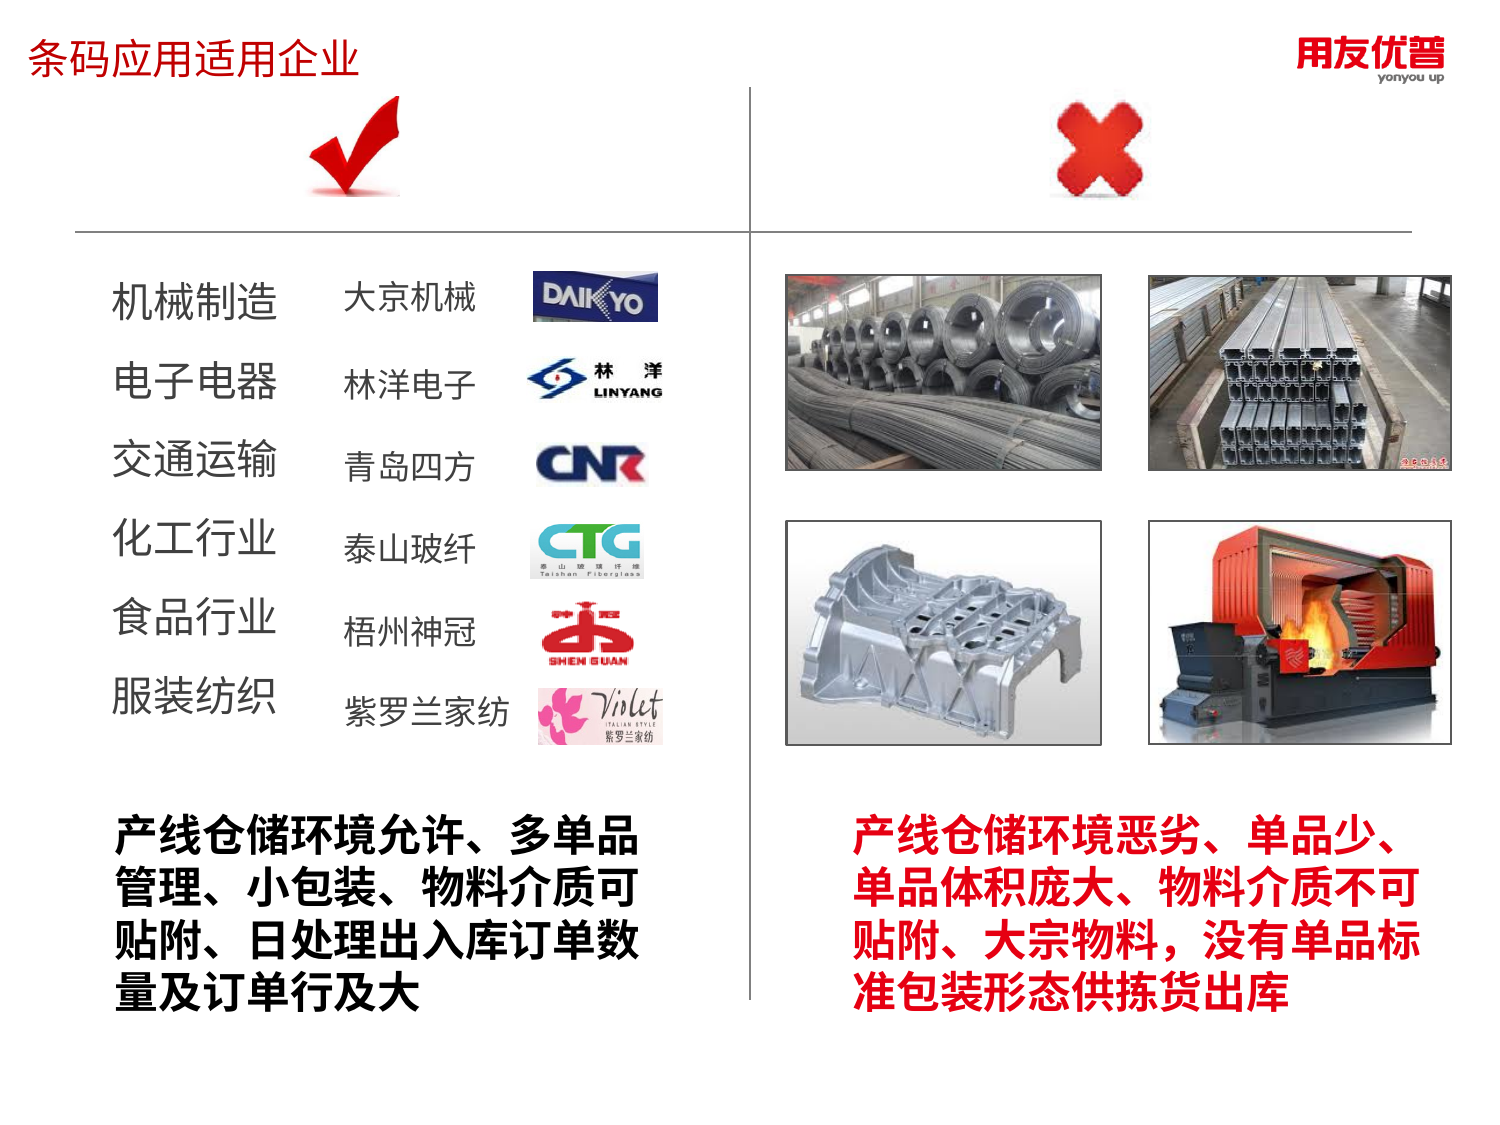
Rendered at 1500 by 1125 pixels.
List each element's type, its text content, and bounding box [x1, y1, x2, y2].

text_box 泰山玻纤 [329, 520, 492, 576]
picture [533, 271, 659, 322]
text_box 林洋电子 [329, 356, 492, 412]
text_box [19, 0, 363, 79]
picture [1279, 24, 1463, 95]
text_box 紫罗兰家纺 [329, 683, 526, 739]
text_box 产线仓储环境恶劣、单品少、单品体积庞大、物料介质不可贴附、大宗物料，没有单品标准包装形态供拣货出库 [837, 800, 1463, 975]
text_box 条码应用适用企业 [12, 23, 1225, 93]
text_box 青岛四方 [329, 438, 492, 494]
text_box 机械制造 电子电器 交通运输 化工行业 食品行业 服装纺织 [96, 268, 310, 745]
picture [526, 356, 663, 403]
picture [524, 593, 654, 670]
picture [1149, 276, 1451, 470]
picture [1149, 521, 1451, 744]
picture [299, 95, 401, 198]
text_box 大京机械 [329, 268, 492, 324]
text_box 梧州神冠 [329, 603, 492, 659]
picture [536, 441, 649, 487]
picture [1037, 74, 1163, 212]
text_box 产线仓储环境允许、多单品管理、小包装、物料介质可贴附、日处理出入库订单数量及订单行及大 [99, 799, 688, 1025]
picture [530, 518, 644, 579]
picture [787, 521, 1101, 745]
picture [538, 688, 663, 745]
picture [787, 275, 1101, 470]
